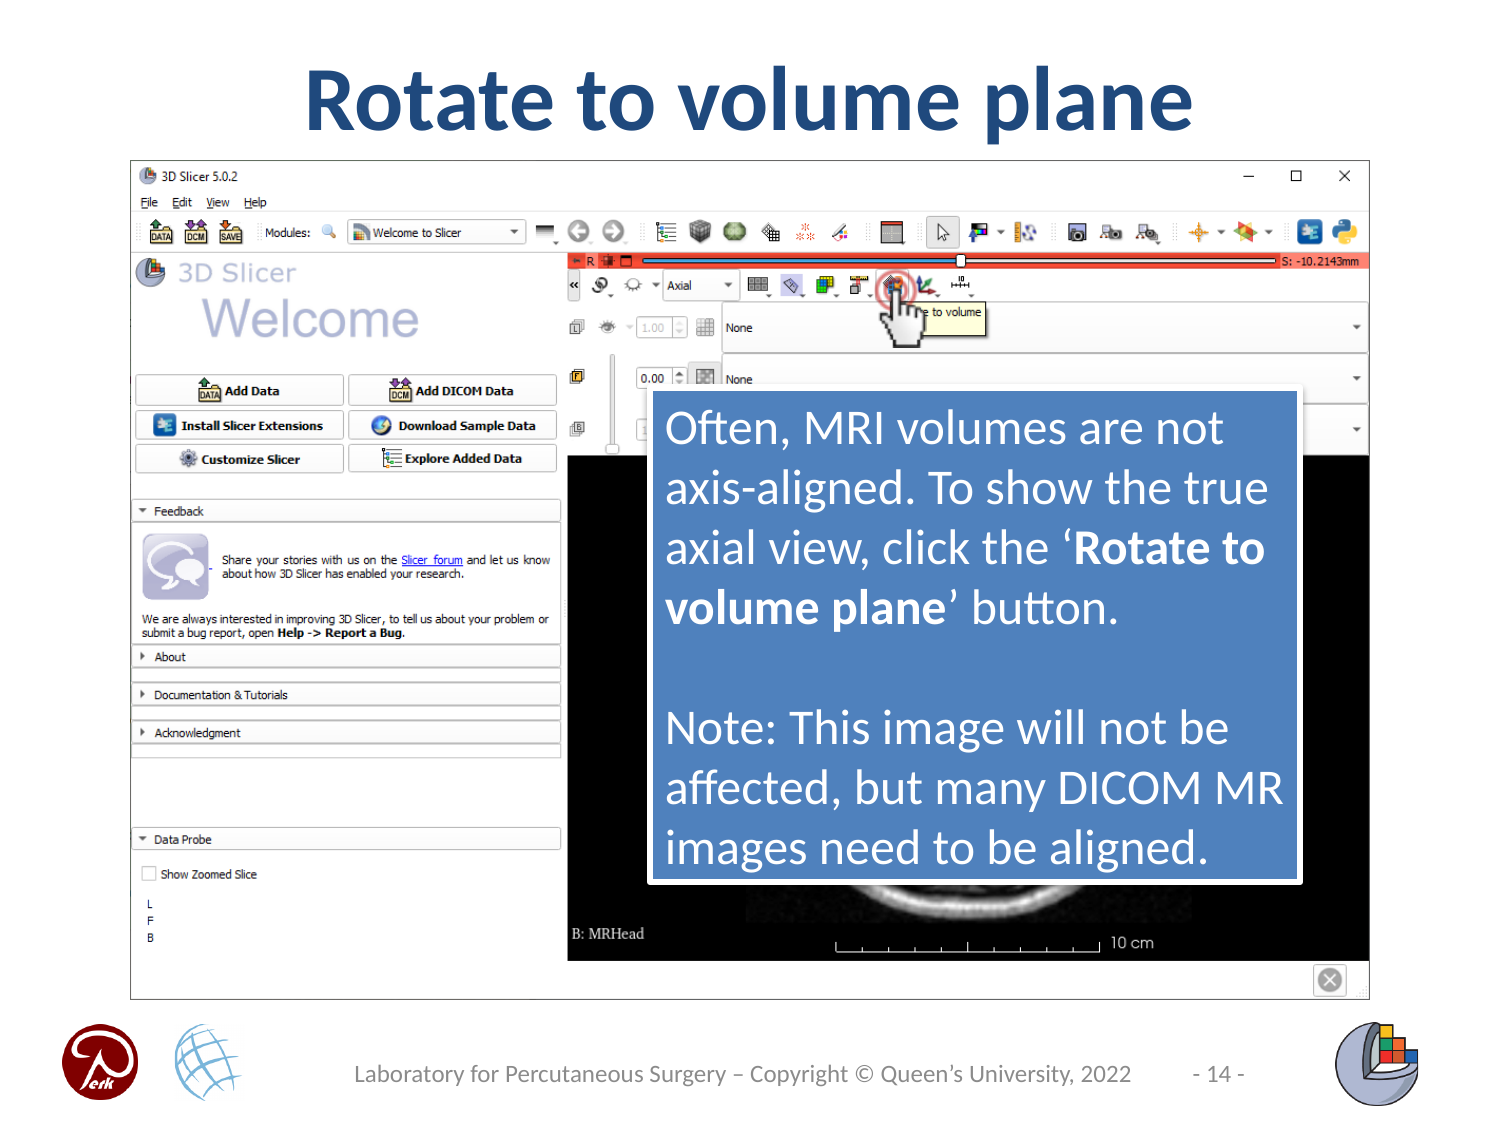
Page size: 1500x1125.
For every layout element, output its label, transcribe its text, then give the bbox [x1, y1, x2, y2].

picture [174, 1024, 245, 1101]
picture [1335, 1022, 1419, 1106]
footer Laboratory for Percutaneous Surgery – Copyright © Queen’s University, 2022 [312, 1042, 1175, 1103]
picture [62, 1024, 138, 1100]
picture [129, 160, 1370, 1001]
slide_number - 14 - [1175, 1042, 1263, 1103]
title Rotate to volume plane [74, 0, 1426, 188]
